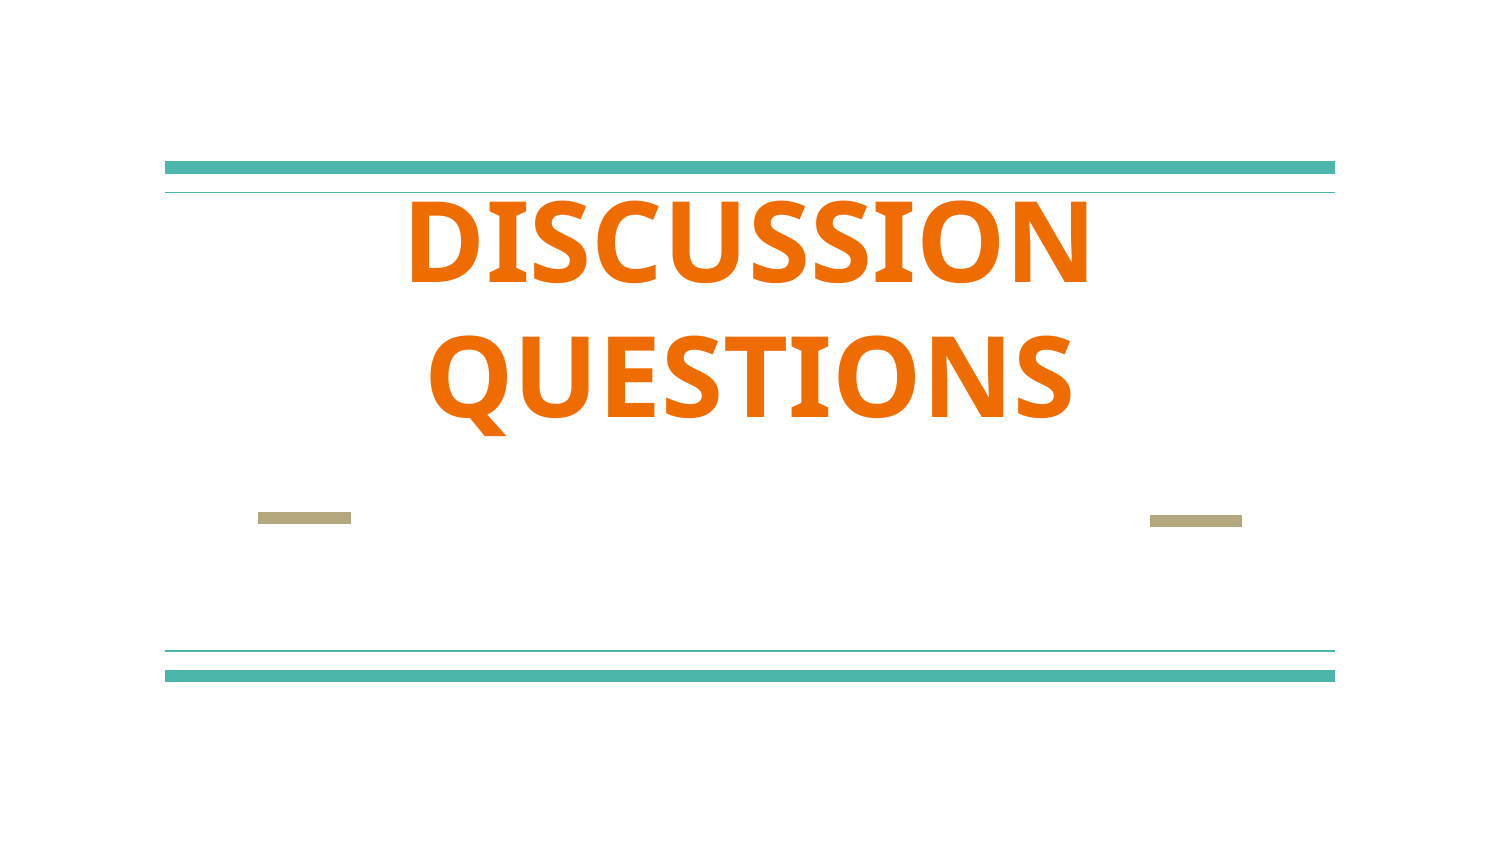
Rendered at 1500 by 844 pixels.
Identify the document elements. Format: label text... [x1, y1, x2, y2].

title DISCUSSION QUESTIONS [164, 287, 1336, 456]
